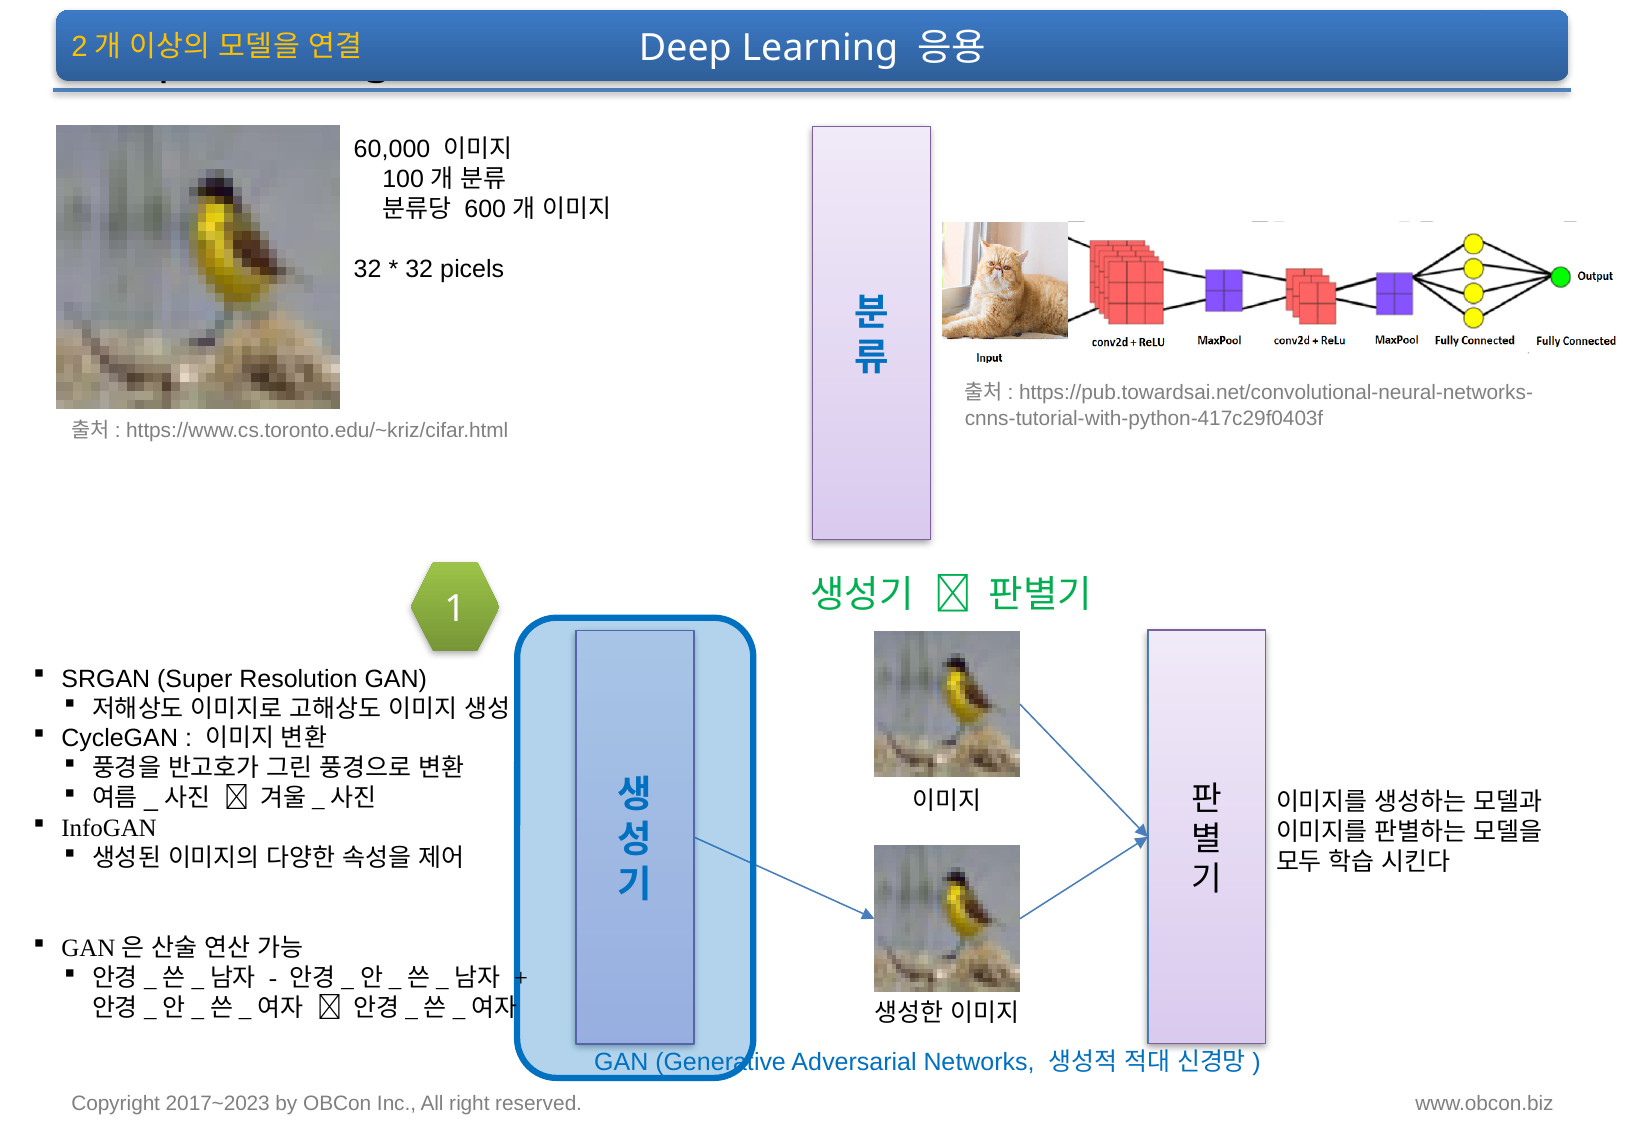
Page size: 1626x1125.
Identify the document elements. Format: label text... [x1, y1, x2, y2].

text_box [694, 836, 875, 919]
text_box SRGAN (Super Resolution GAN) 저해상도 이미지로 고해상도 이미지 생성 CycleGAN : 이미지 변환 풍경을 반고호가 그린 풍경으로 변환 여름_사진  겨울_사진 InfoGAN 생성된 이미지의 다양한 속성을 제어 GAN은 산술 연산 가능 안경_쓴_남자 - 안경_안_쓴_남자 + 안경_안_쓴_여자  안경_쓴_여자 [18, 654, 588, 1029]
text_box 출처: https://www.cs.toronto.edu/~kriz/cifar.html [57, 409, 600, 449]
text_box 2개 이상의 모델을 연결 [56, 20, 553, 70]
text_box 이미지 [836, 776, 1014, 822]
text_box 생성기  판별기 [691, 562, 1212, 623]
text_box Deep Learning 응용 [56, 10, 1569, 81]
text_box 출처: https://pub.towardsai.net/convolutional-neural-networks-cnns-tutorial-with-python-417c29f0403f [950, 371, 1569, 437]
text_box [514, 615, 756, 1081]
text_box 생성한 이미지 [836, 989, 1058, 1034]
text_box GAN (Generative Adversarial Networks, 생성적 적대 신경망) [549, 1038, 1305, 1084]
picture [56, 125, 341, 410]
picture [874, 845, 1021, 992]
text_box 판 별 기 [1147, 629, 1266, 1044]
picture [874, 631, 1021, 778]
text_box 이미지를 생성하는 모델과 이미지를 판별하는 모델을 모두 학습 시킨다 [1261, 777, 1616, 883]
text_box 분 류 [812, 126, 931, 540]
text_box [1019, 703, 1148, 836]
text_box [1019, 836, 1148, 919]
picture [941, 221, 1616, 364]
text_box 1 [410, 562, 500, 651]
text_box 60,000 이미지 100개 분류 분류당 600개 이미지 32 * 32 picels [342, 125, 659, 290]
